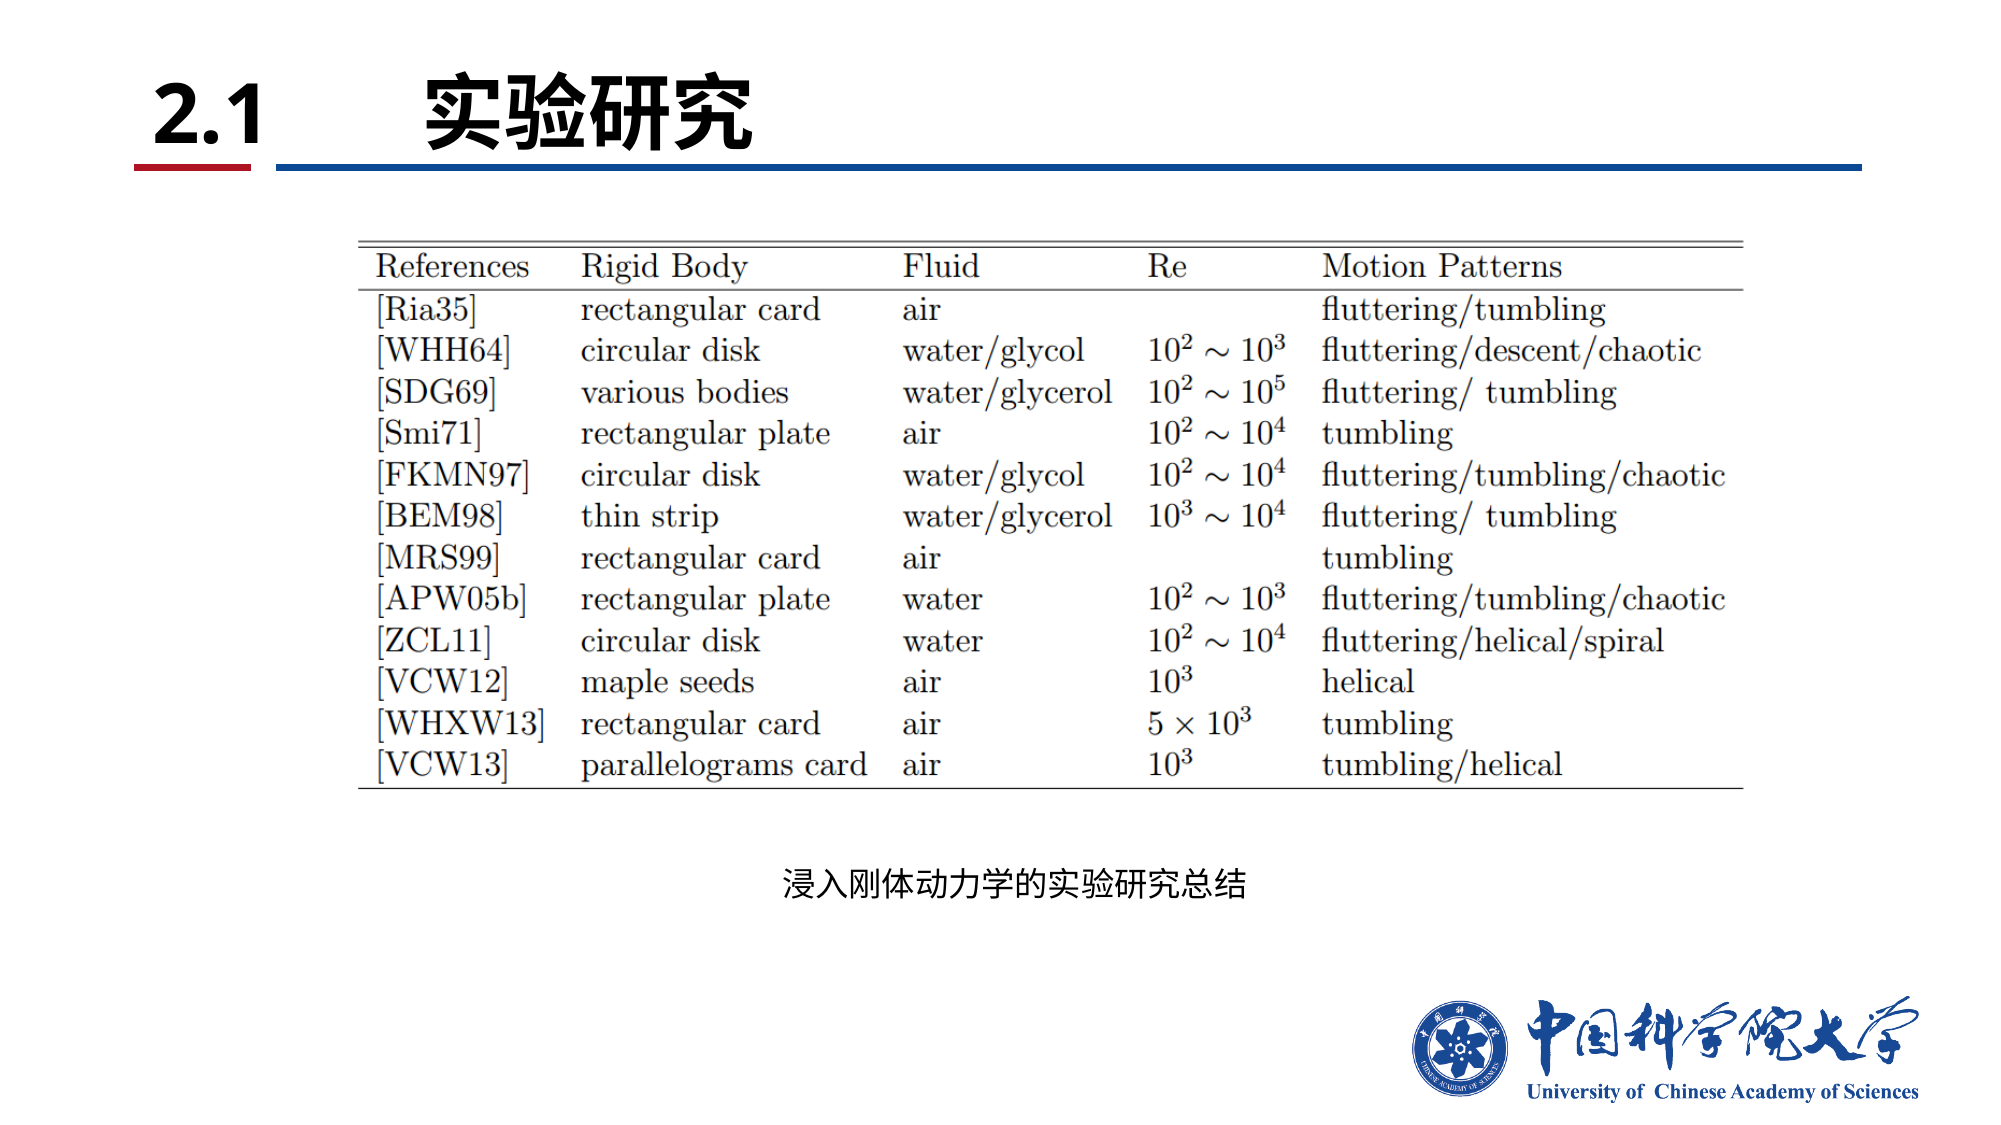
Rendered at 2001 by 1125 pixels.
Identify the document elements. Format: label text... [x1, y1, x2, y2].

picture [1412, 996, 1919, 1103]
title 2.1 实验研究 [137, 0, 1863, 168]
list 浸入刚体动力学的实验研究总结 [30, 835, 2000, 917]
picture [340, 222, 1763, 816]
